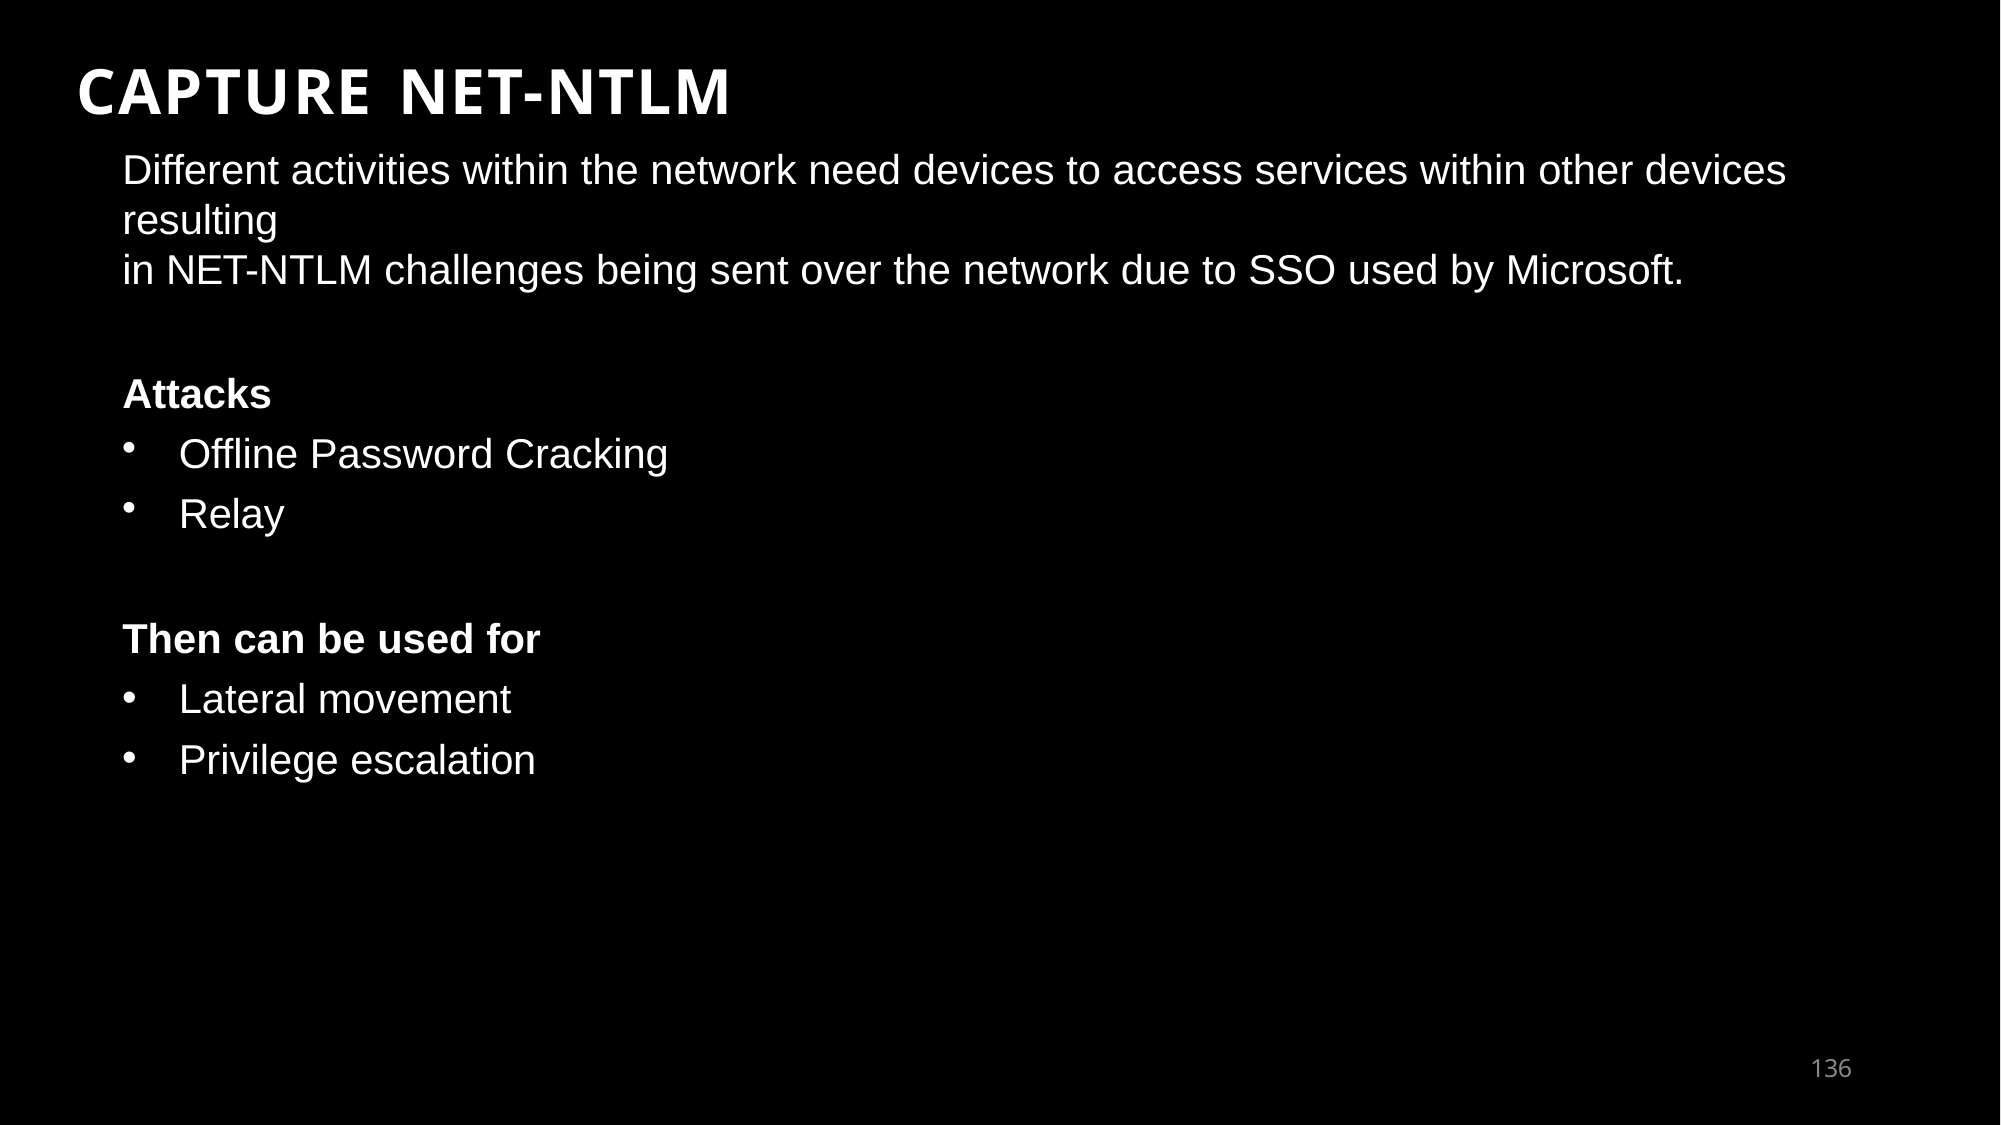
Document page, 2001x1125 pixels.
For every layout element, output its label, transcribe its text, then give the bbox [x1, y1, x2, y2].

title CAPTURE NET-NTLM [56, 49, 1944, 240]
text_box Different activities within the network need devices to access services within other devices resulting in NET-NTLM challenges being sent over the network due to SSO used by Microsoft. Attacks Offline Password Cracking Relay Then can be used for Lateral movement Privilege escalation [120, 140, 1951, 783]
slide_number 135 [897, 1033, 1887, 1125]
